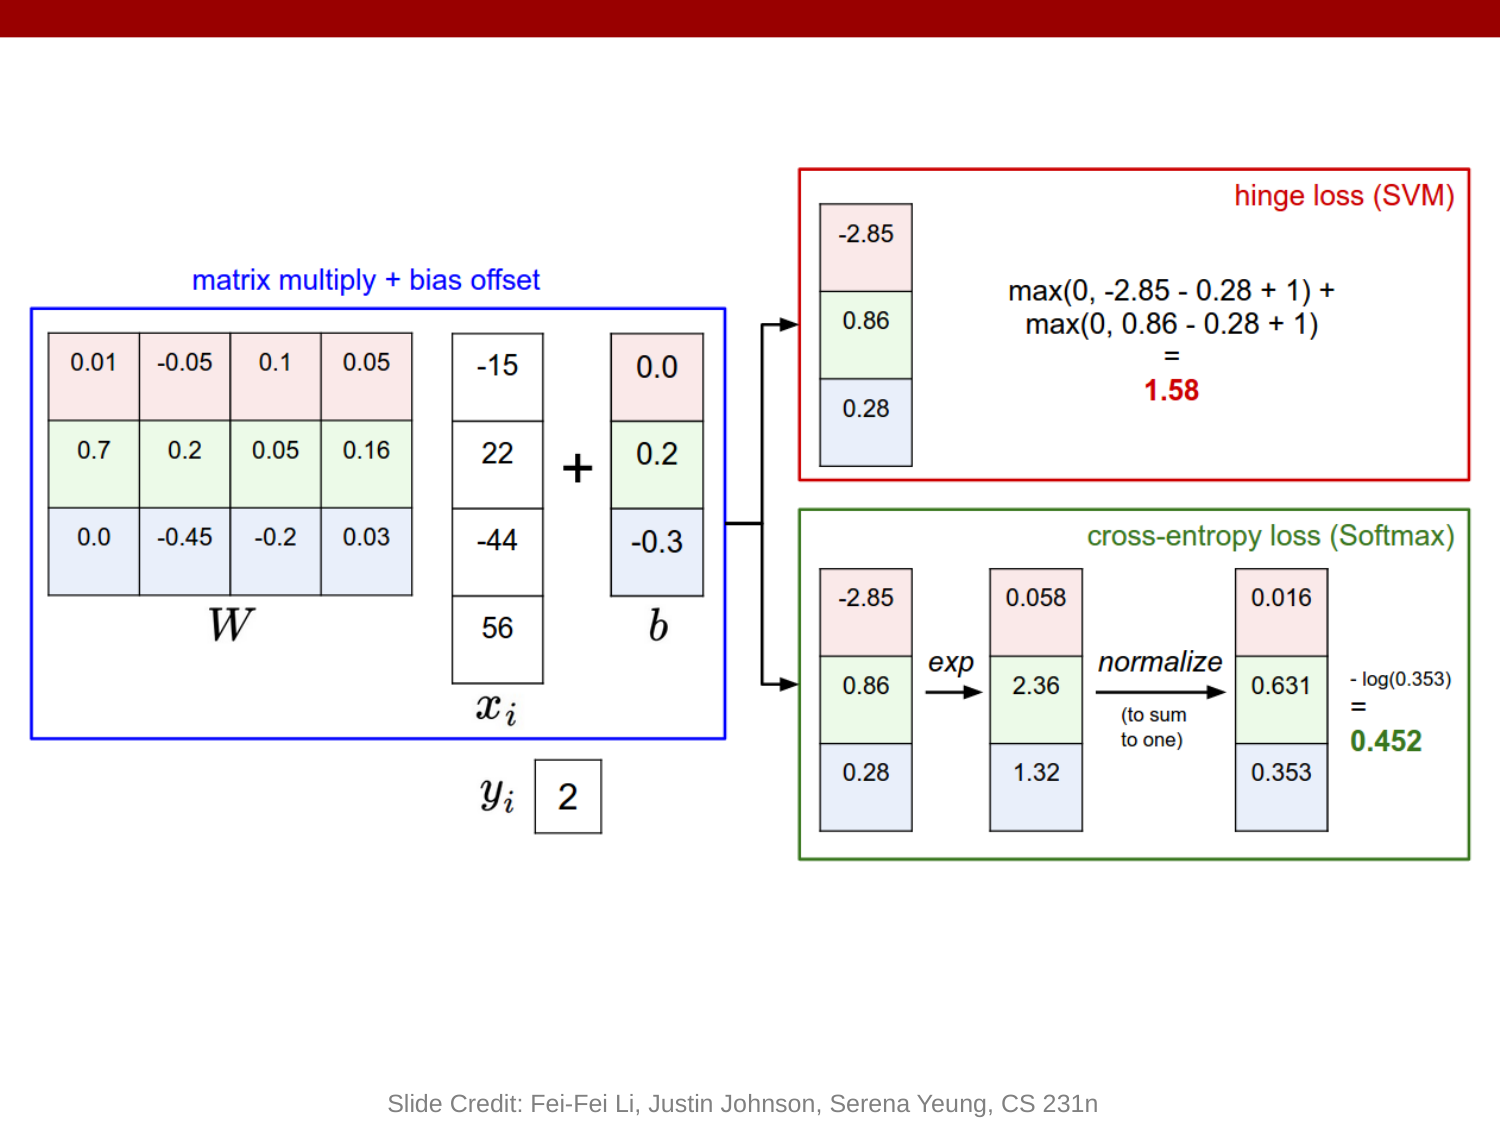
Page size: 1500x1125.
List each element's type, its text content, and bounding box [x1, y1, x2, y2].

picture [24, 146, 1475, 870]
text_box Slide Credit: Fei-Fei Li, Justin Johnson, Serena Yeung, CS 231n [299, 1049, 1188, 1125]
